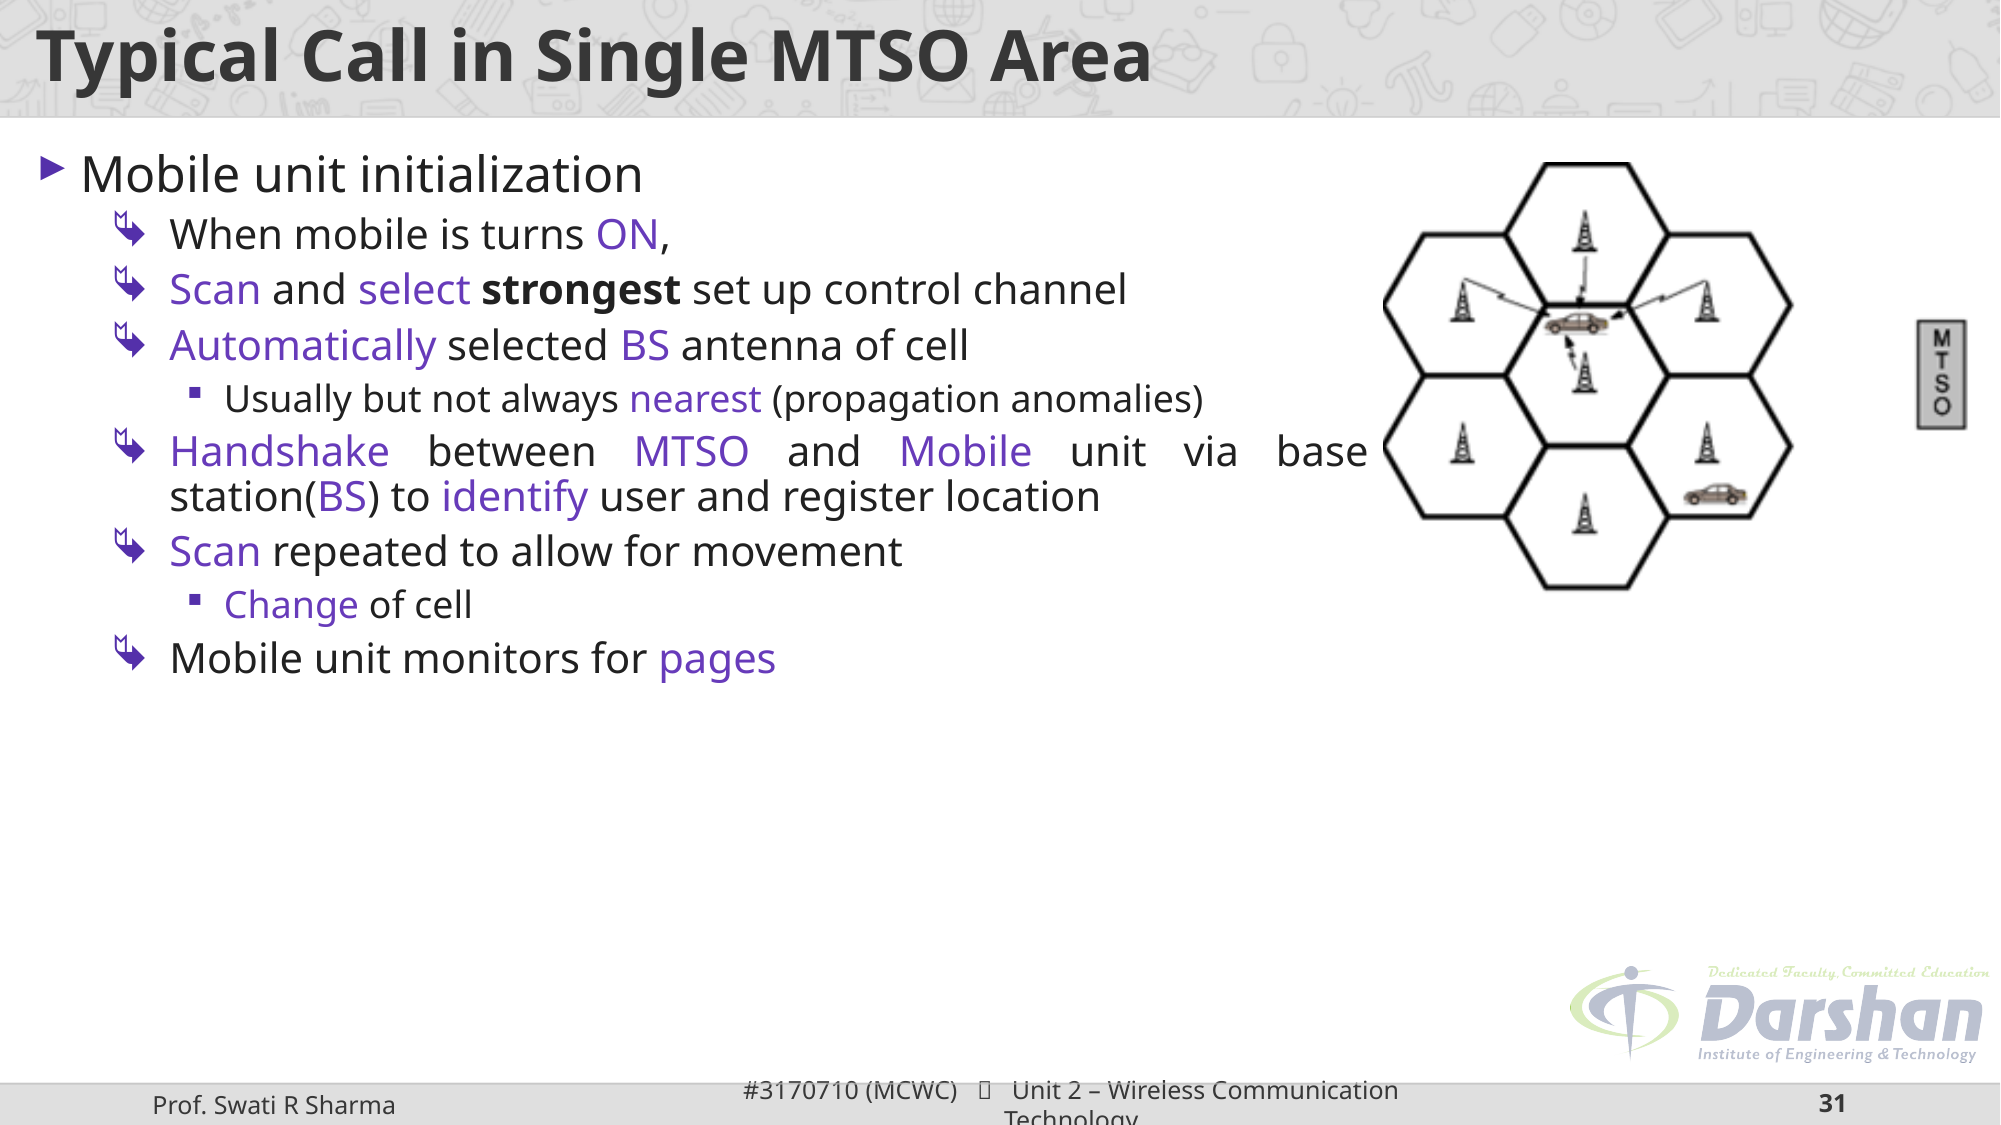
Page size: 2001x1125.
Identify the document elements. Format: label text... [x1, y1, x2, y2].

picture [1383, 162, 1979, 600]
title Typical Call in Single MTSO Area [0, 0, 2000, 117]
list Mobile unit initialization When mobile is turns ON, Scan and select strongest set up control channel Automatically selected BS antenna of cell Usually but not always nearest (propagation anomalies) Handshake between MTSO and Mobile unit via base station(BS) to identify user and register location Scan repeated to allow for movement Change of cell Mobile unit monitors for pages [21, 141, 1384, 1059]
